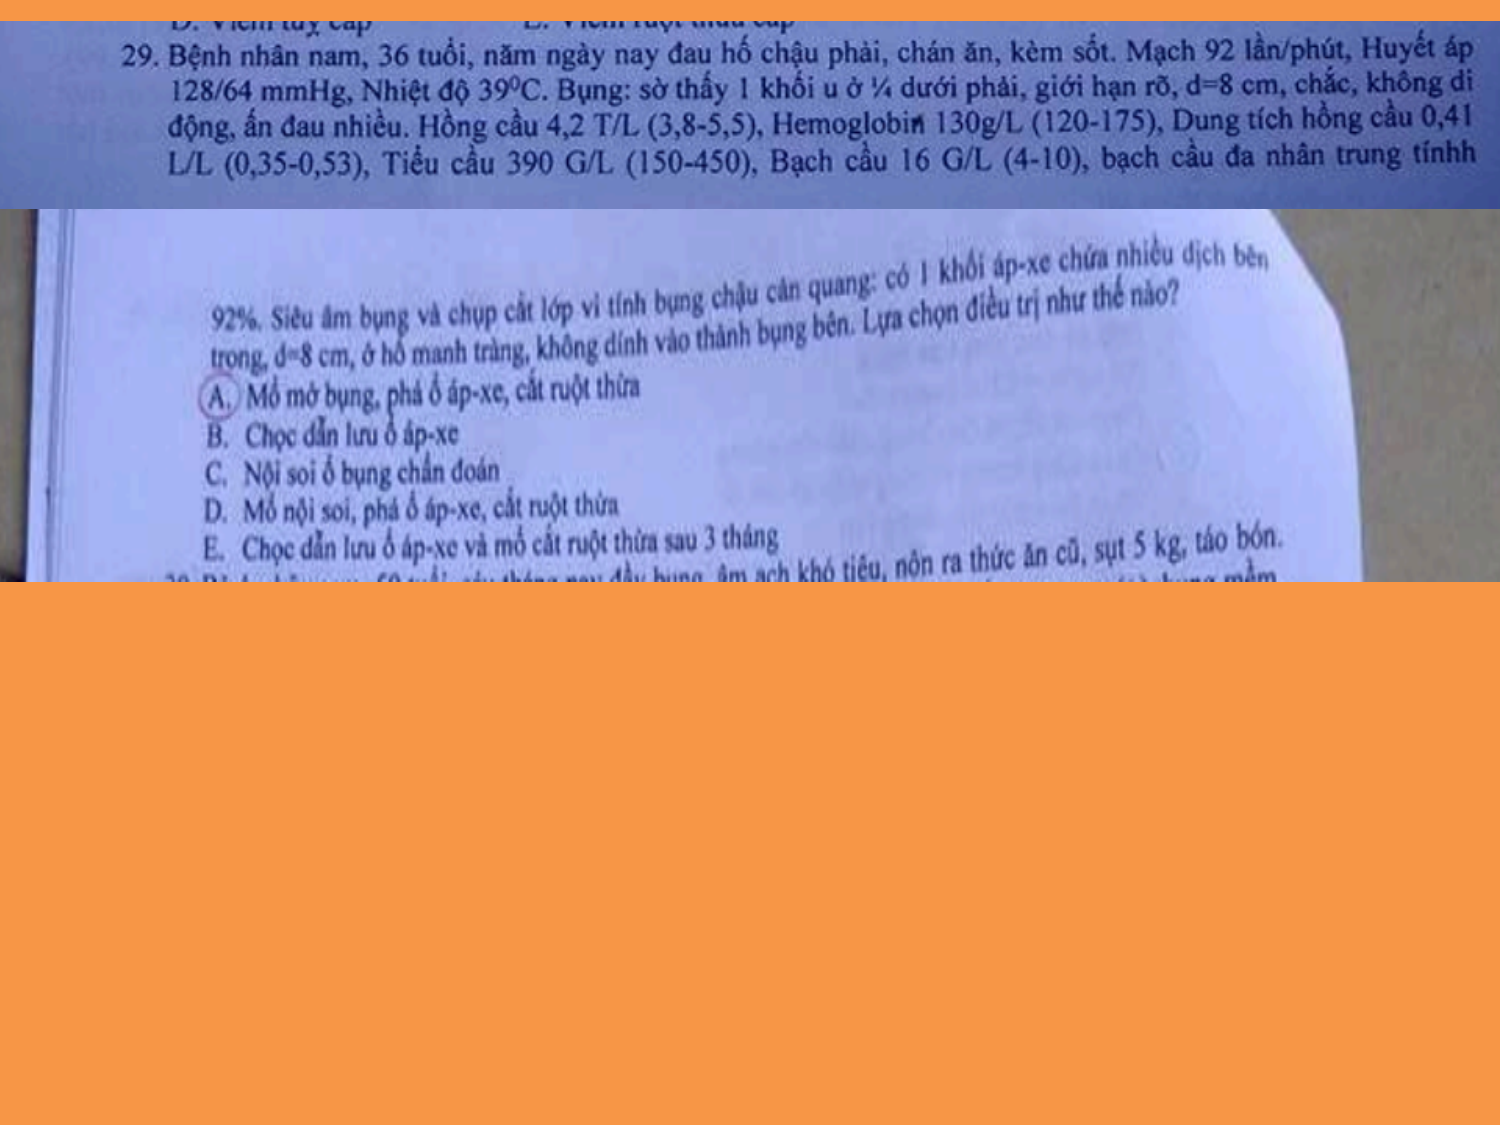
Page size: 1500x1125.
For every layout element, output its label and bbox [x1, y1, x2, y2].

picture [0, 20, 1500, 583]
